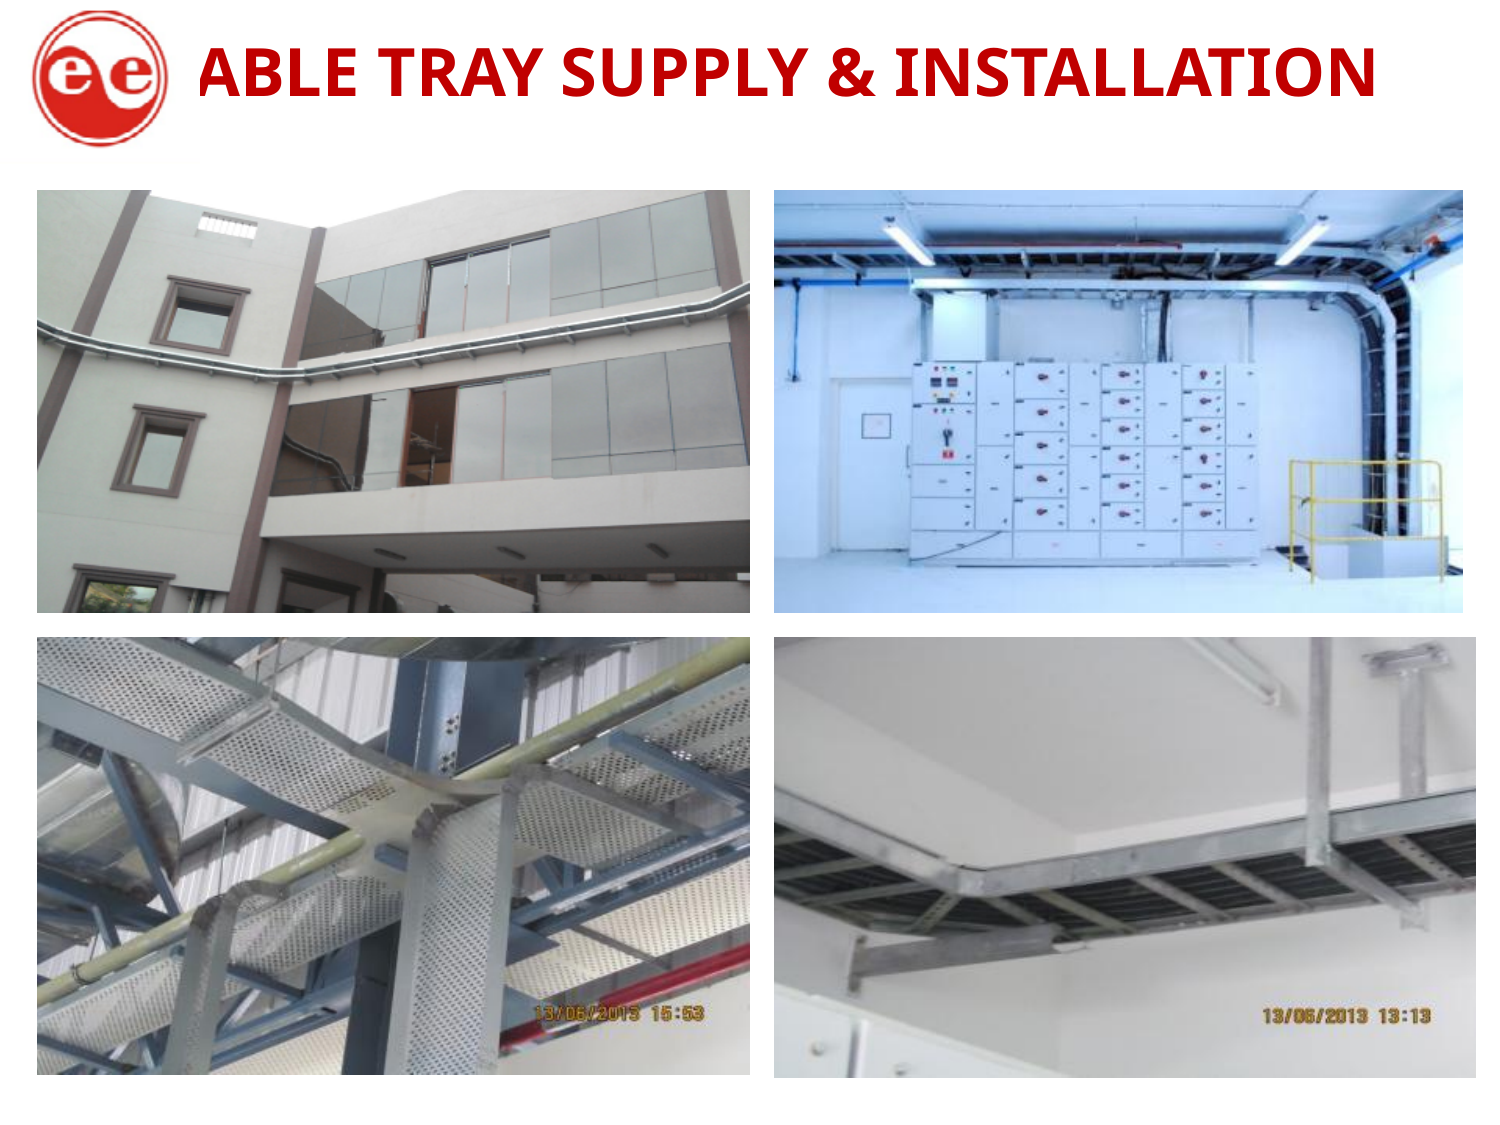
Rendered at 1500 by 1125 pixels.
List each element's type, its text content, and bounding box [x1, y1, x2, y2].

picture [774, 190, 1463, 613]
picture [37, 637, 751, 1075]
picture [0, 0, 200, 165]
picture [774, 637, 1477, 1078]
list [37, 190, 751, 613]
title CABLE TRAY SUPPLY & INSTALLATION [204, 0, 1442, 164]
